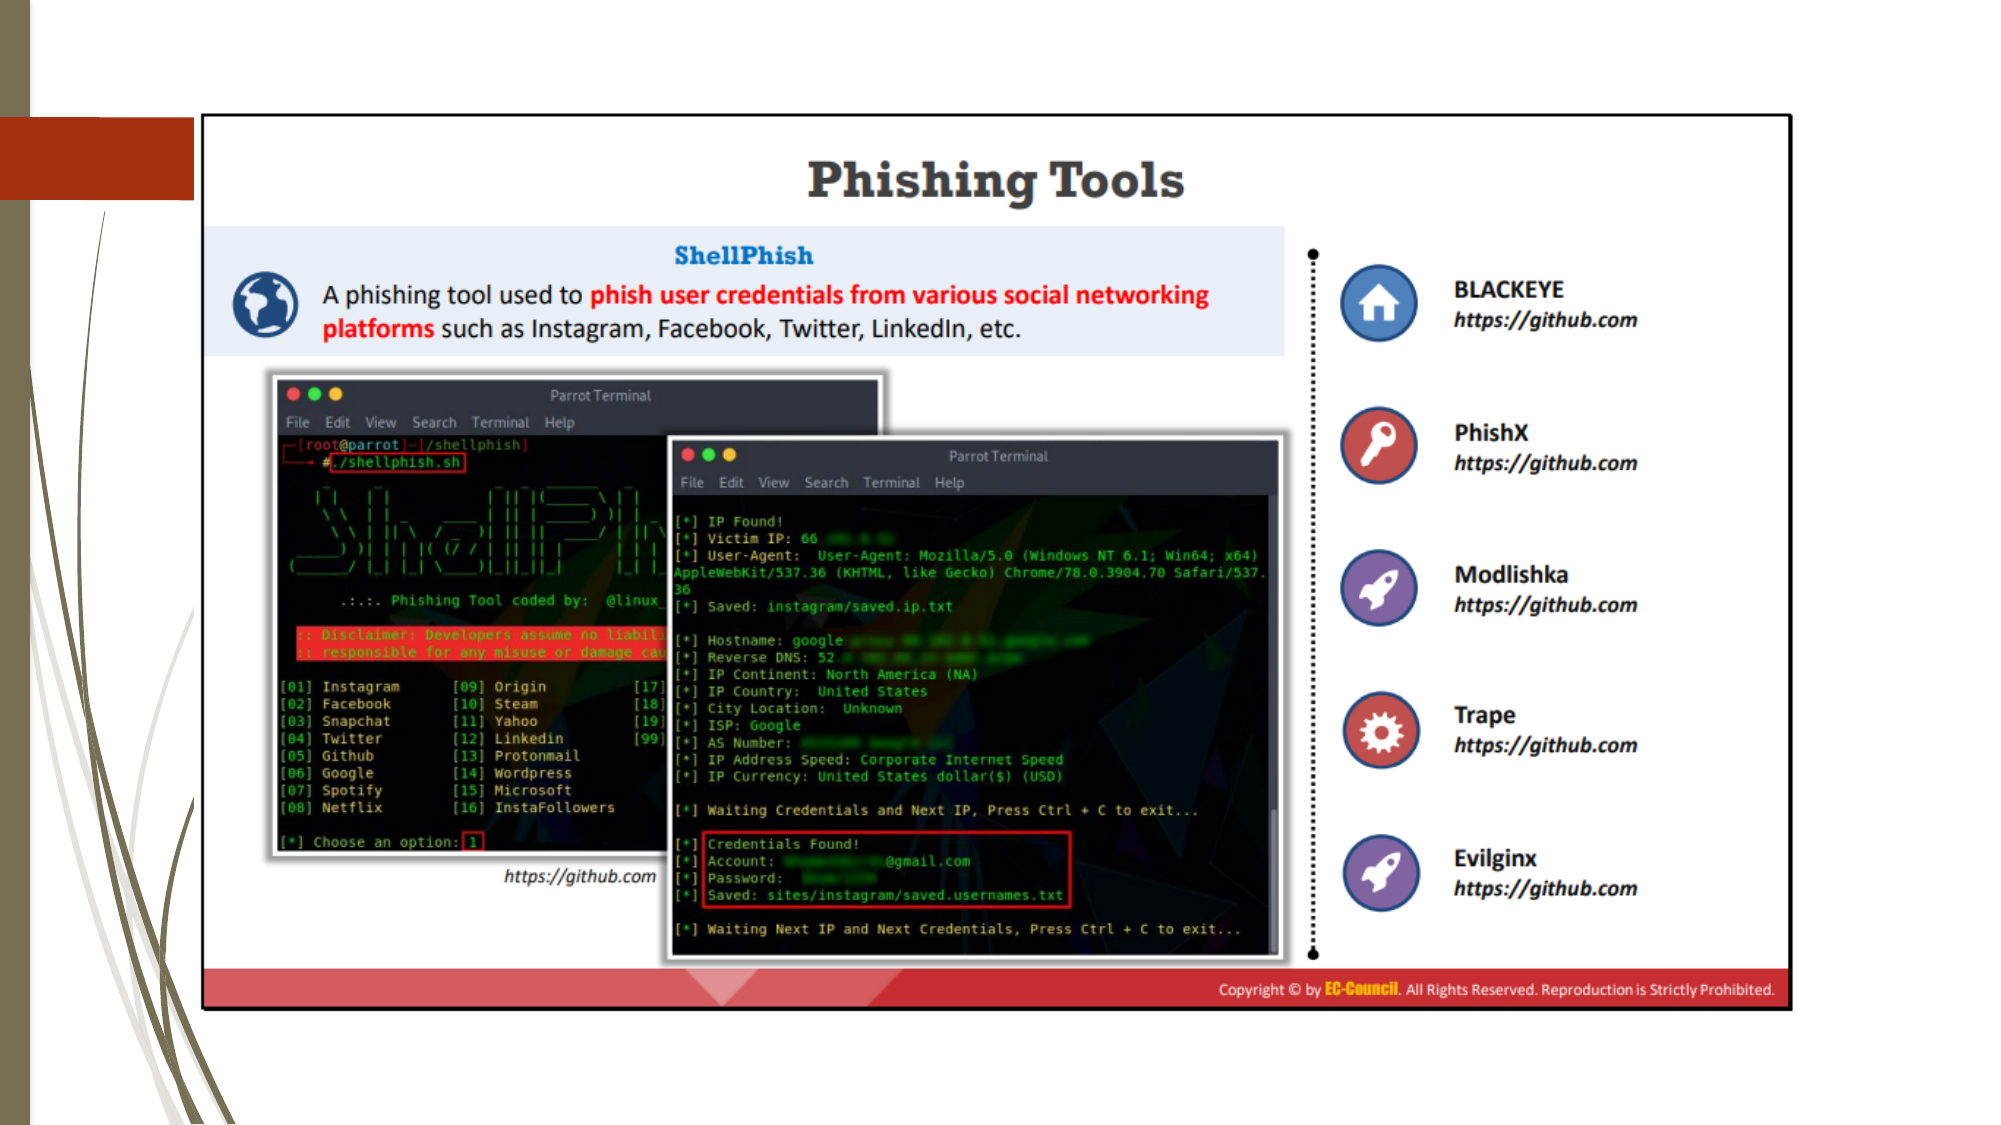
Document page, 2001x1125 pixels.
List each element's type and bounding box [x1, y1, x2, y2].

picture [194, 105, 1806, 1020]
